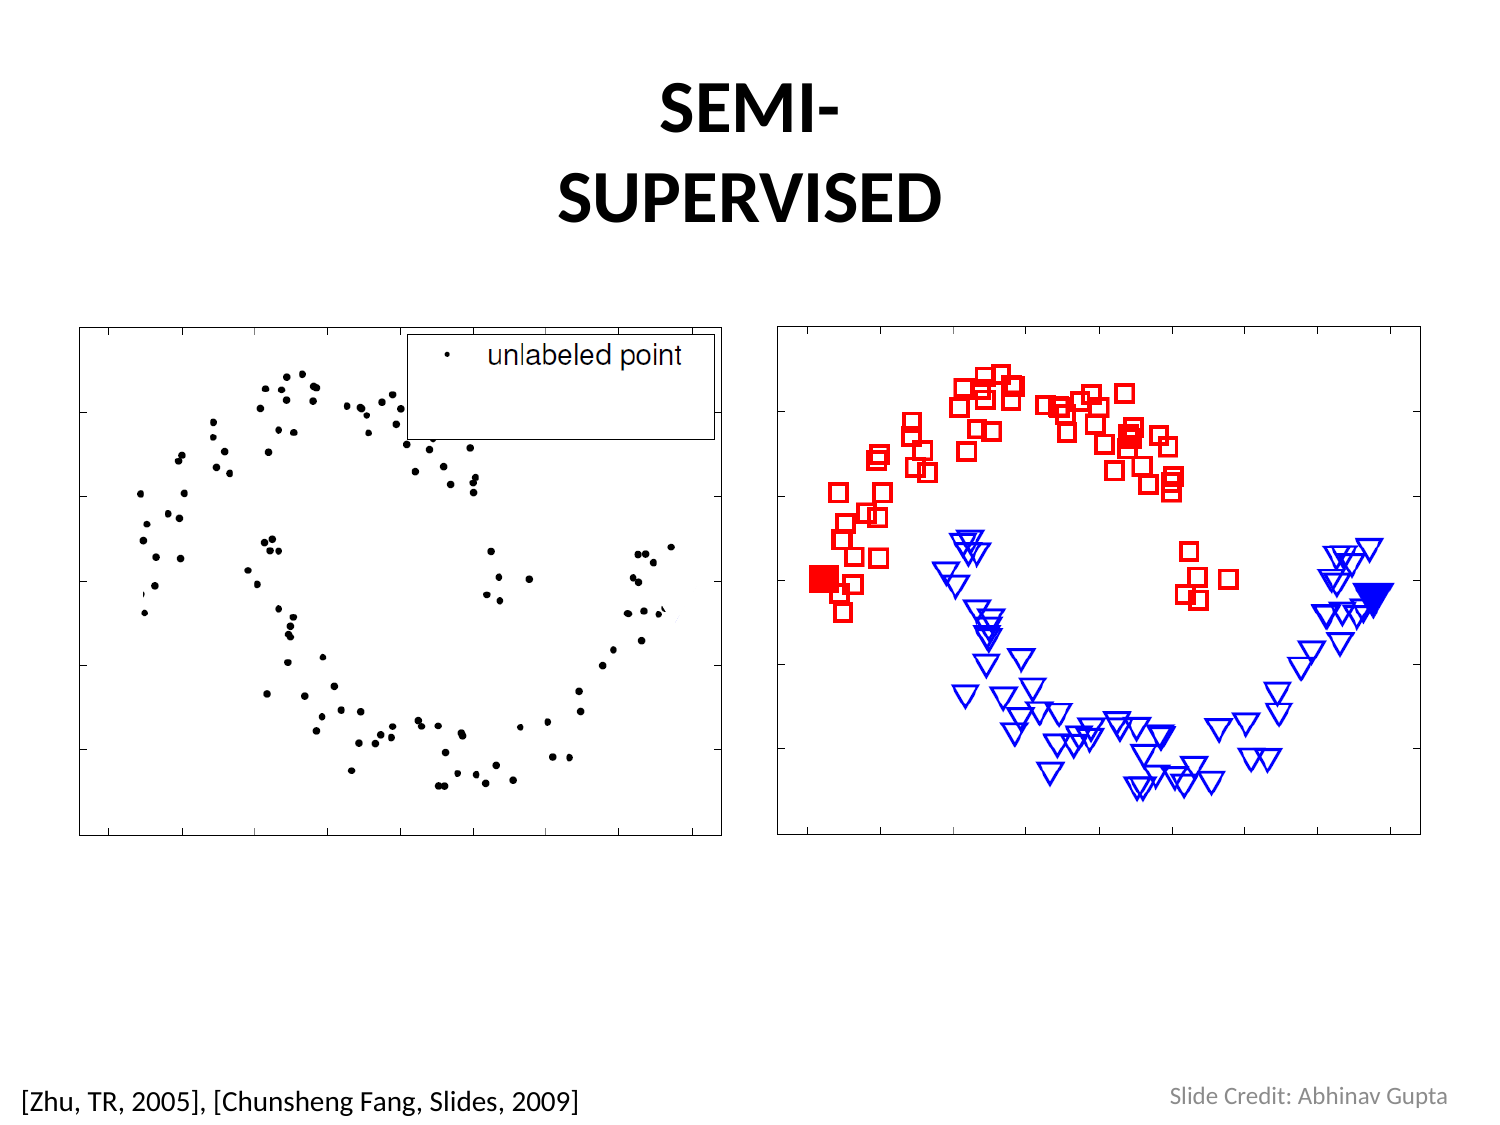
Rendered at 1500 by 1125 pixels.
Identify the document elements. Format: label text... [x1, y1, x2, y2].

footer Slide Credit: Abhinav Gupta [1071, 1065, 1500, 1125]
text_box Semi-Supervised [491, 49, 1009, 245]
text_box [Zhu, TR, 2005], [Chunsheng Fang, Slides, 2009] [6, 1074, 596, 1125]
picture [76, 324, 724, 838]
picture [775, 324, 1422, 837]
